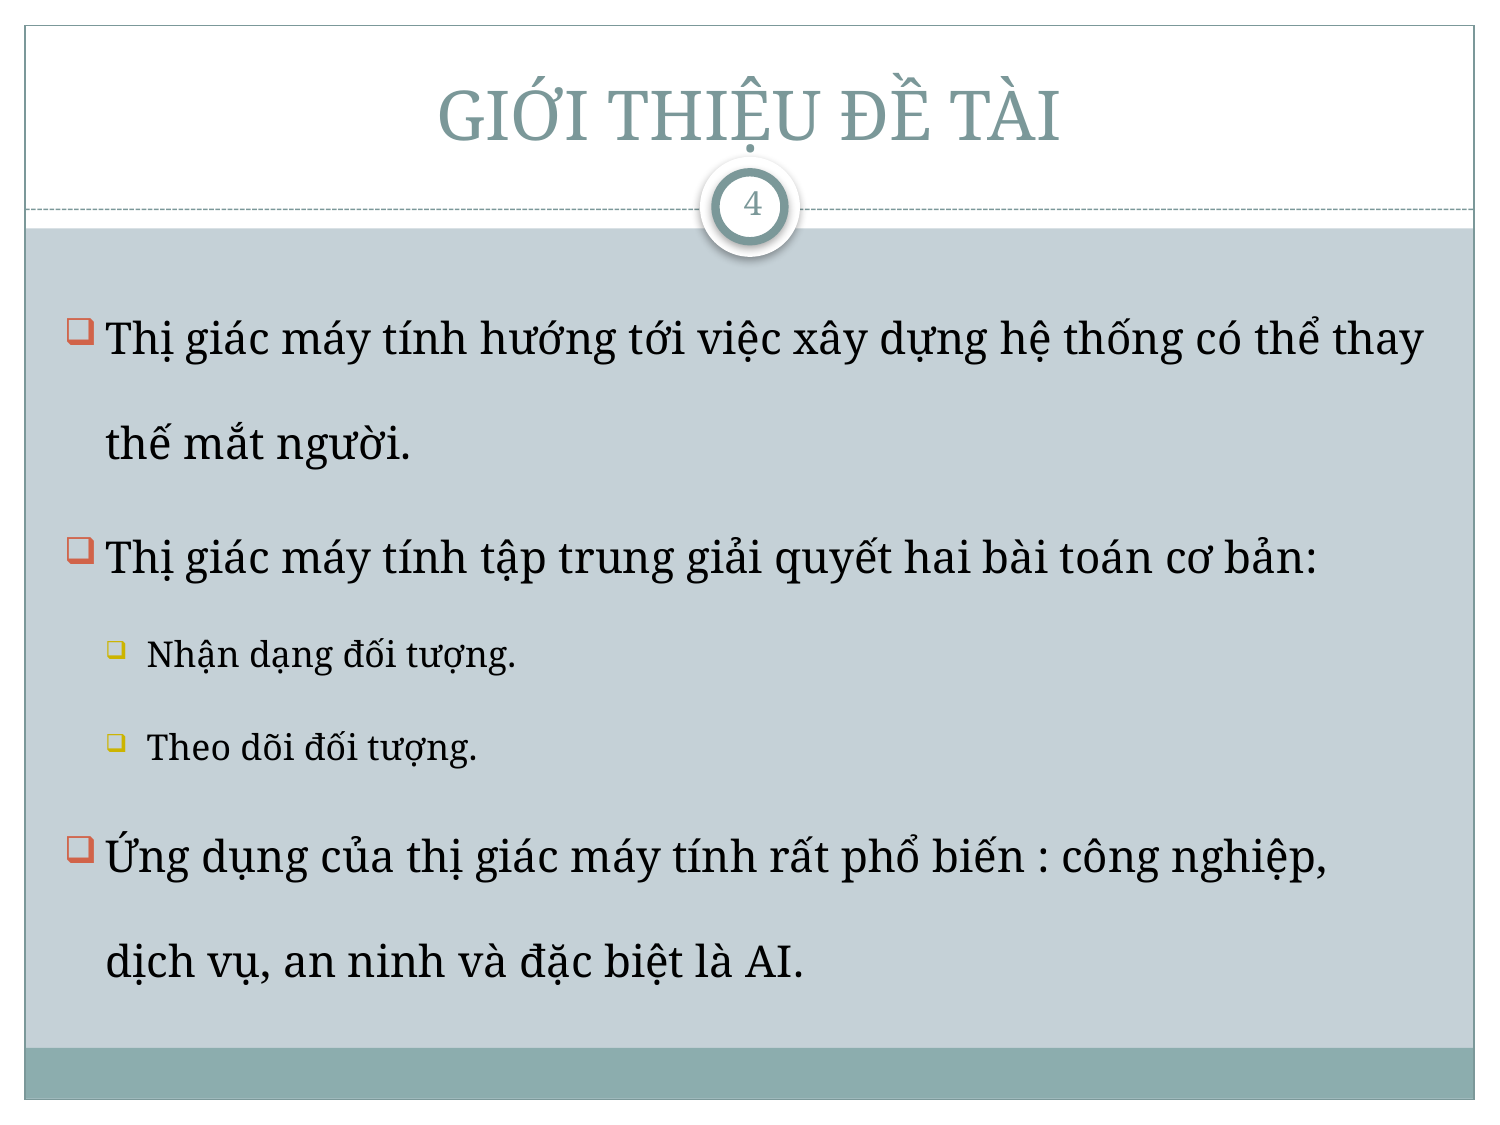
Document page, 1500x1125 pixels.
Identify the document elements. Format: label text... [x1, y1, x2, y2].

slide_number 4 [715, 168, 791, 241]
title GIỚI THIỆU ĐỀ TÀI [49, 37, 1450, 162]
list Thị giác máy tính hướng tới việc xây dựng hệ thống có thể thay thế mắt người. Thị giác máy tính tập trung giải quyết hai bài toán cơ bản: Nhận dạng đối tượng. Theo dõi đối tượng. Ứng dụng của thị giác máy tính rất phổ biến : công nghiệp, dịch vụ, an ninh và đặc biệt là AI. [49, 250, 1445, 1001]
